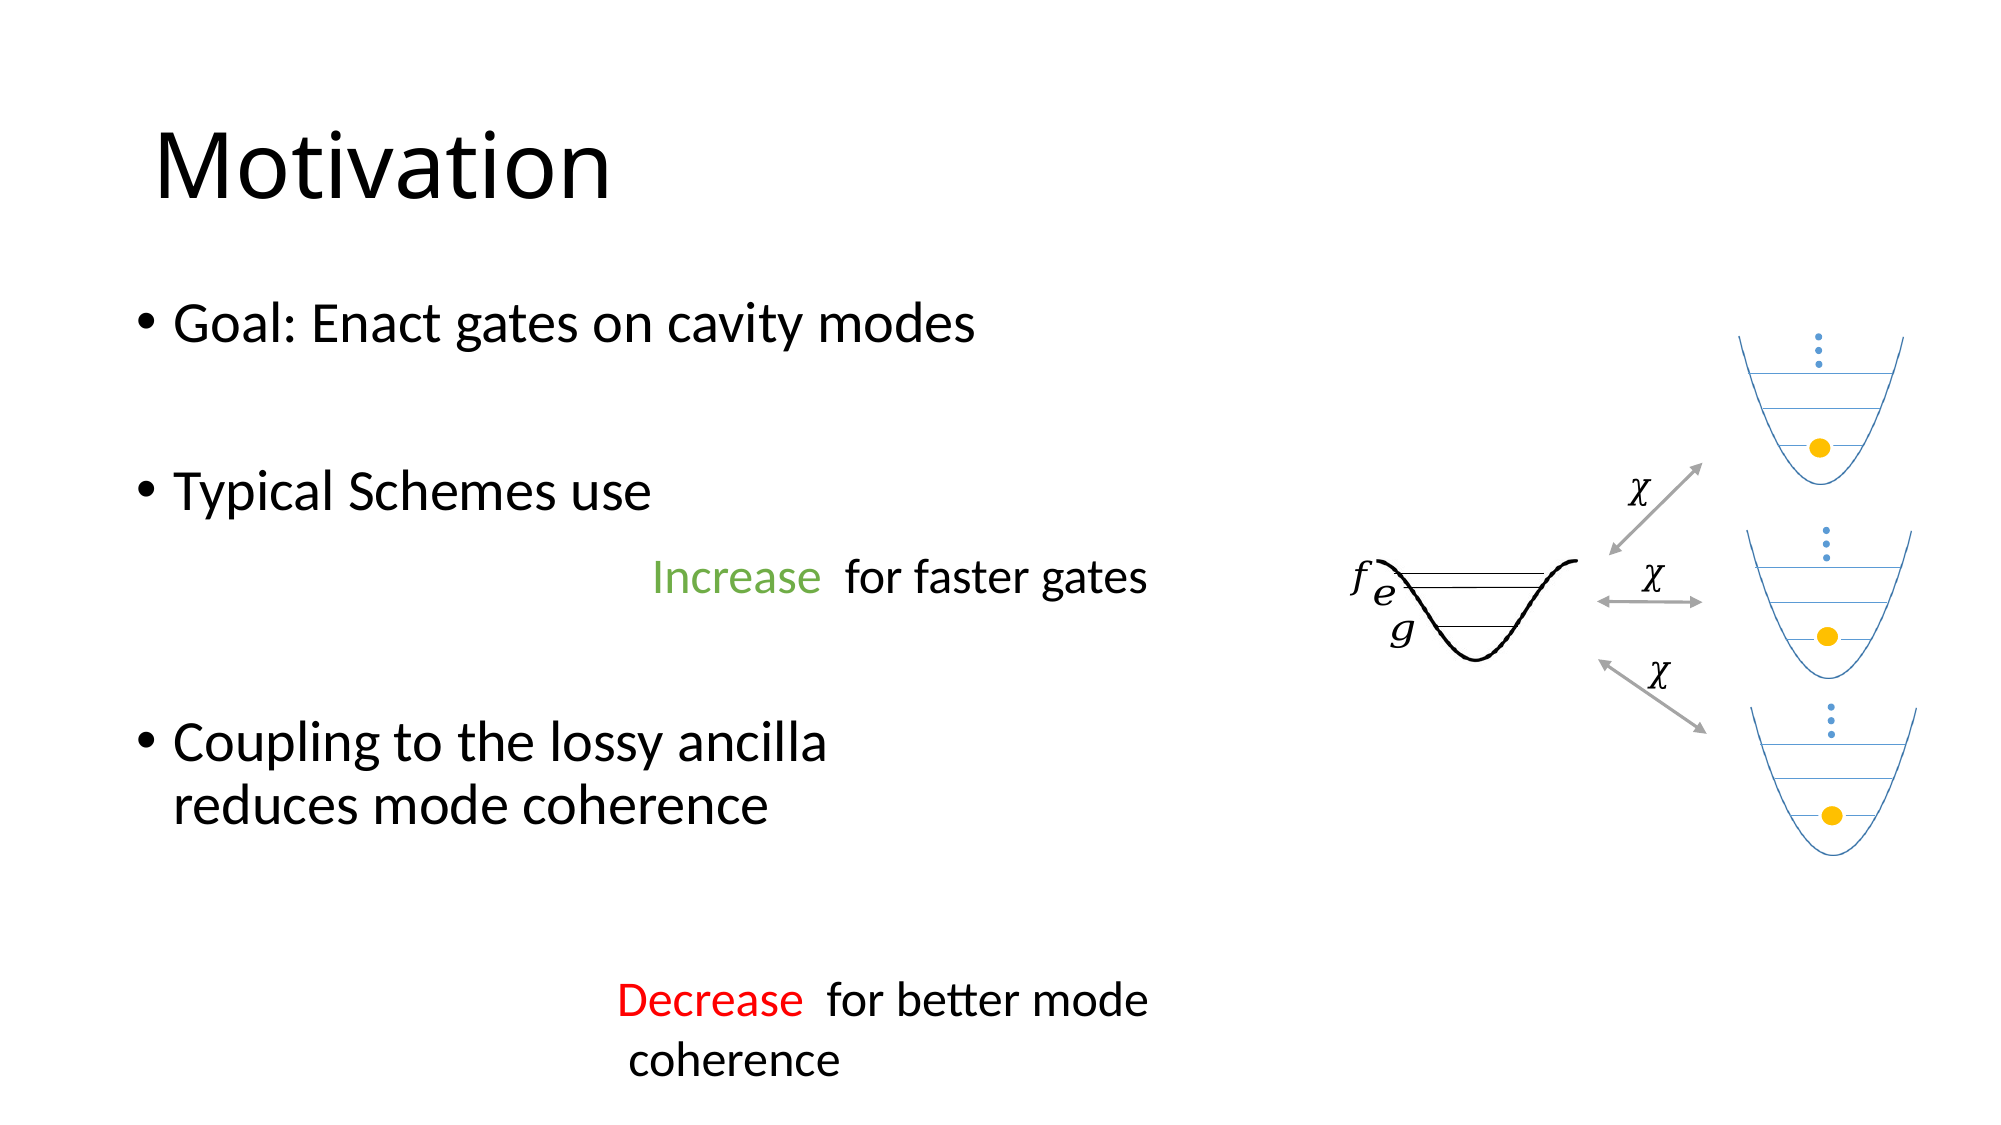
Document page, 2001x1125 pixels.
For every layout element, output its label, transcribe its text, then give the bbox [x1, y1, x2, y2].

title Motivation [137, 59, 1863, 278]
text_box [1347, 334, 1917, 856]
